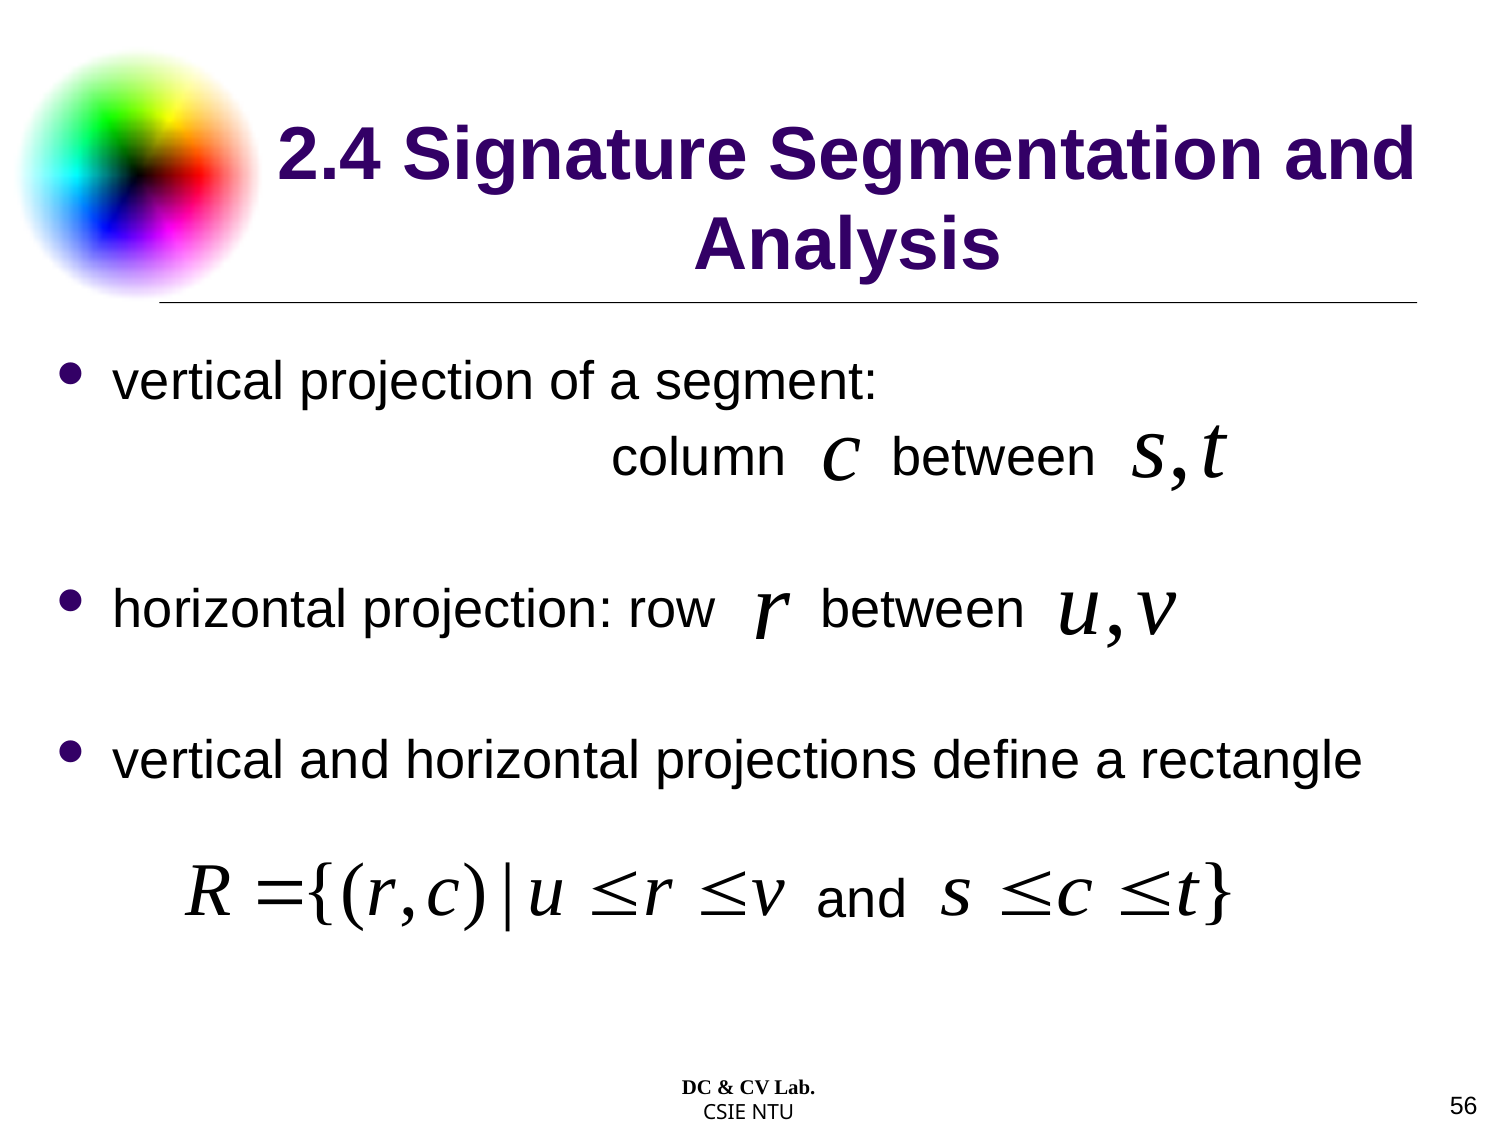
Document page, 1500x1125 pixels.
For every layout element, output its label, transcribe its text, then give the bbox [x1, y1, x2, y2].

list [1115, 408, 1247, 516]
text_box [738, 573, 812, 656]
text_box and [802, 855, 921, 936]
footer DC & CV Lab. CSIE NTU [510, 1066, 987, 1125]
text_box 56 [1435, 1082, 1500, 1125]
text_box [1045, 573, 1197, 673]
list vertical projection of a segment: column between horizontal projection: row between vertical and horizontal projections define a rectangle [41, 338, 1459, 1062]
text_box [170, 845, 798, 948]
text_box 2.4 Signature Segmentation and Analysis [196, 79, 1500, 293]
picture [0, 42, 272, 318]
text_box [926, 845, 1247, 948]
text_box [808, 420, 877, 504]
